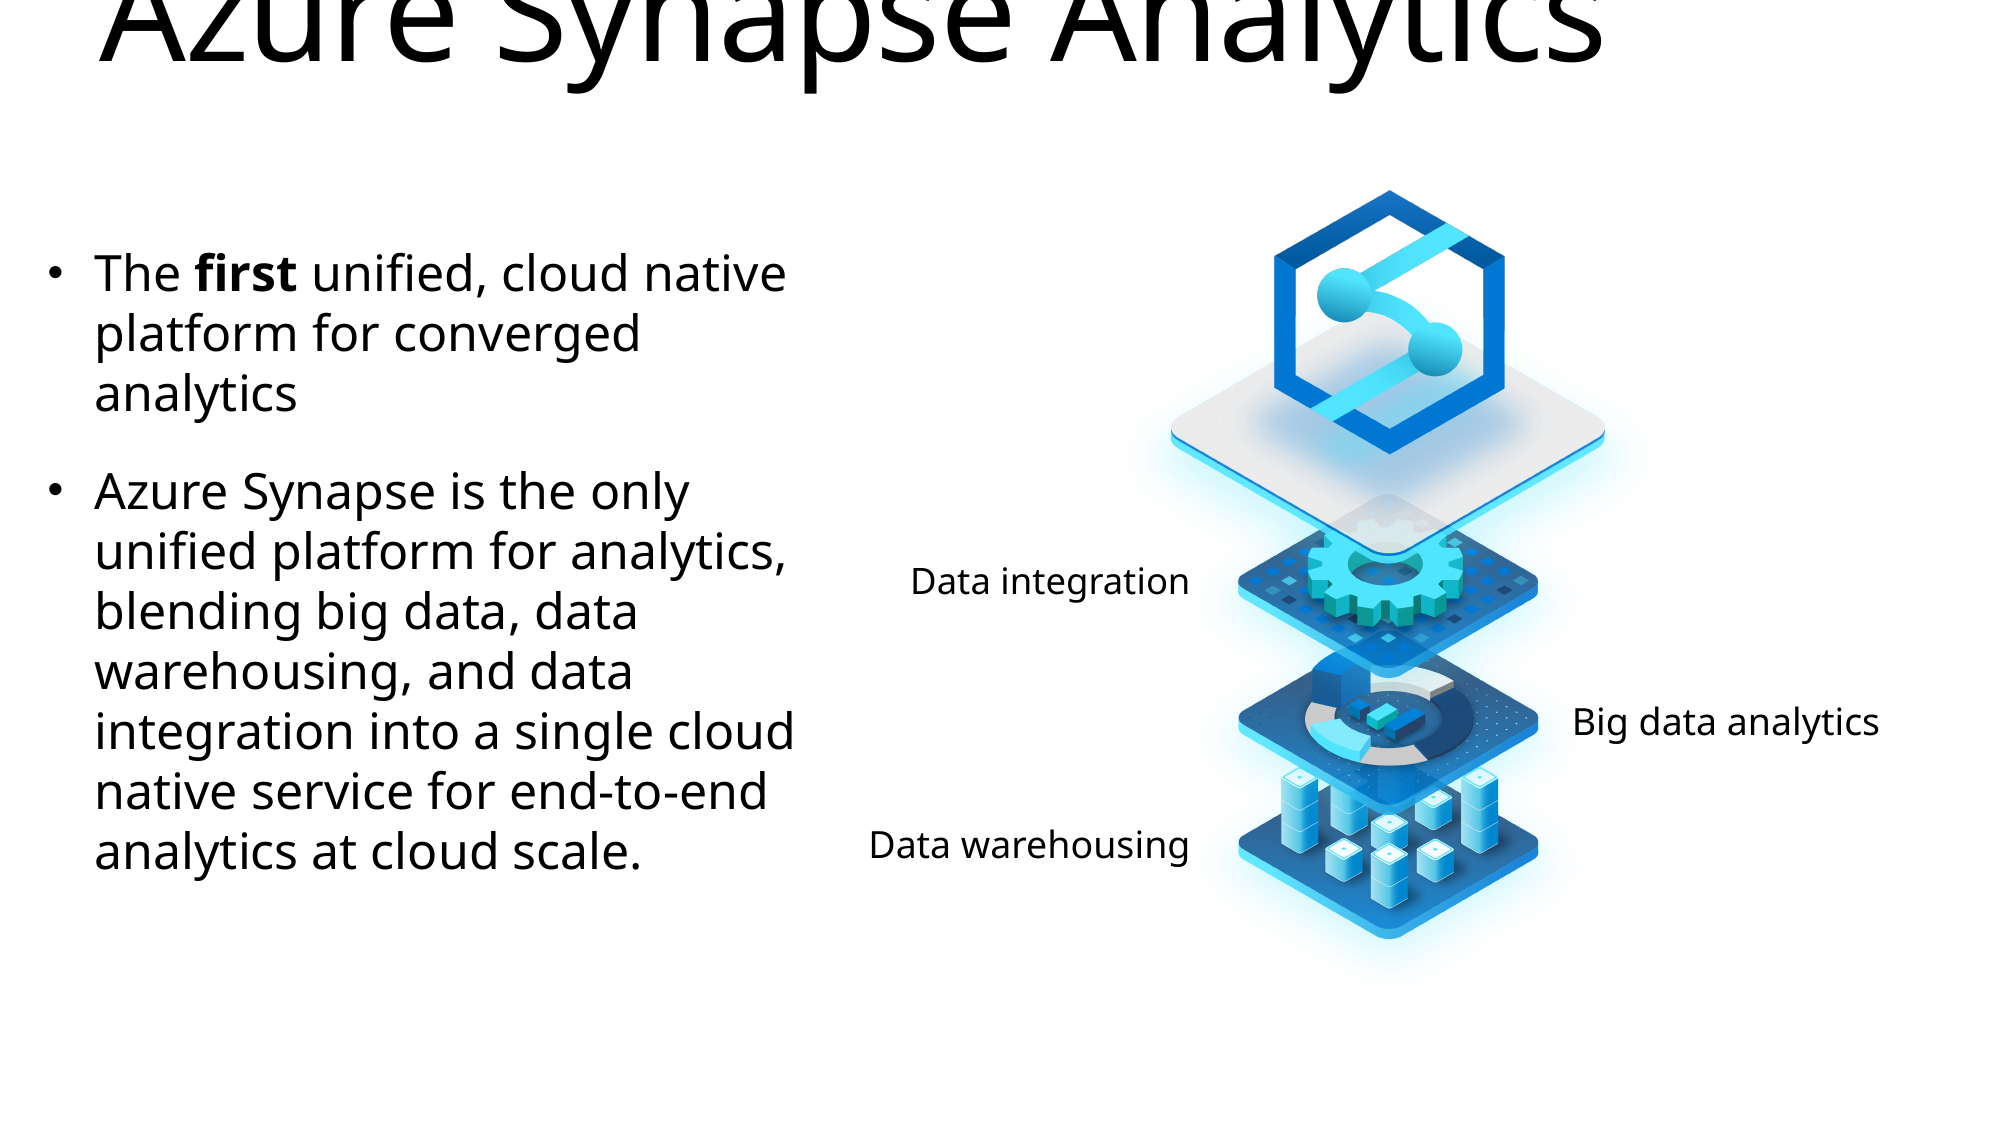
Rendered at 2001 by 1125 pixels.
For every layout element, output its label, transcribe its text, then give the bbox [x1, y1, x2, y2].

picture [1122, 190, 1654, 989]
text_box Data warehousing [834, 826, 1191, 867]
text_box Data integration [834, 563, 1122, 603]
text_box The first unified, cloud native platform for converged analytics Azure Synapse is the only unified platform for analytics, blending big data, data warehousing, and data integration into a single cloud native service for end-to-end analytics at cloud scale. [47, 241, 834, 880]
text_box Big data analytics [1583, 702, 2000, 744]
text_box Azure Synapse Analytics [84, 42, 1870, 119]
